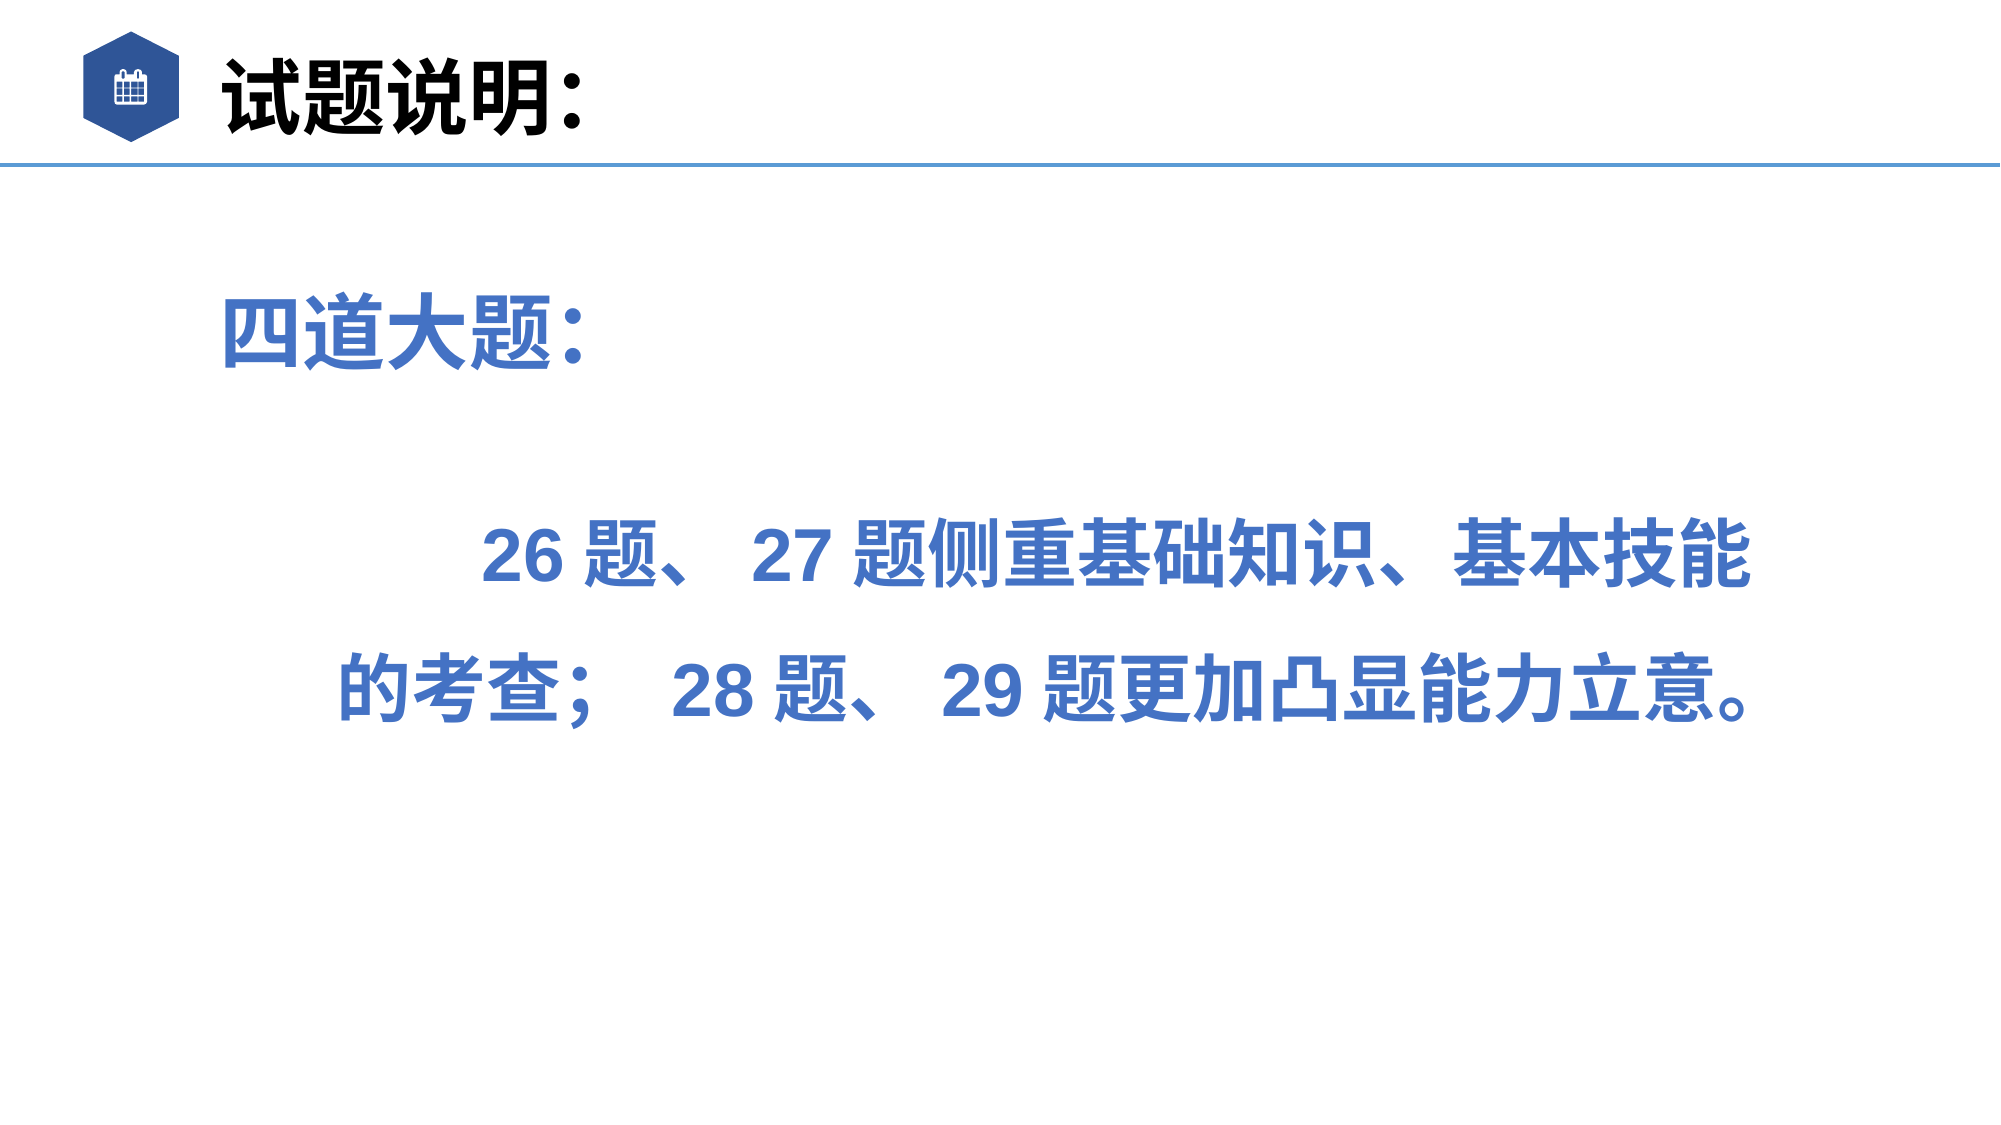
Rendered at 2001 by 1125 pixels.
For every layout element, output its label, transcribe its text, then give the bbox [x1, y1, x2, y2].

text_box 四道大题： [204, 272, 660, 388]
text_box 试题说明： [203, 37, 650, 153]
text_box 26题、27题侧重基础知识、基本技能的考查； 28题、29题更加凸显能力立意。 [321, 454, 1814, 740]
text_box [83, 31, 179, 143]
